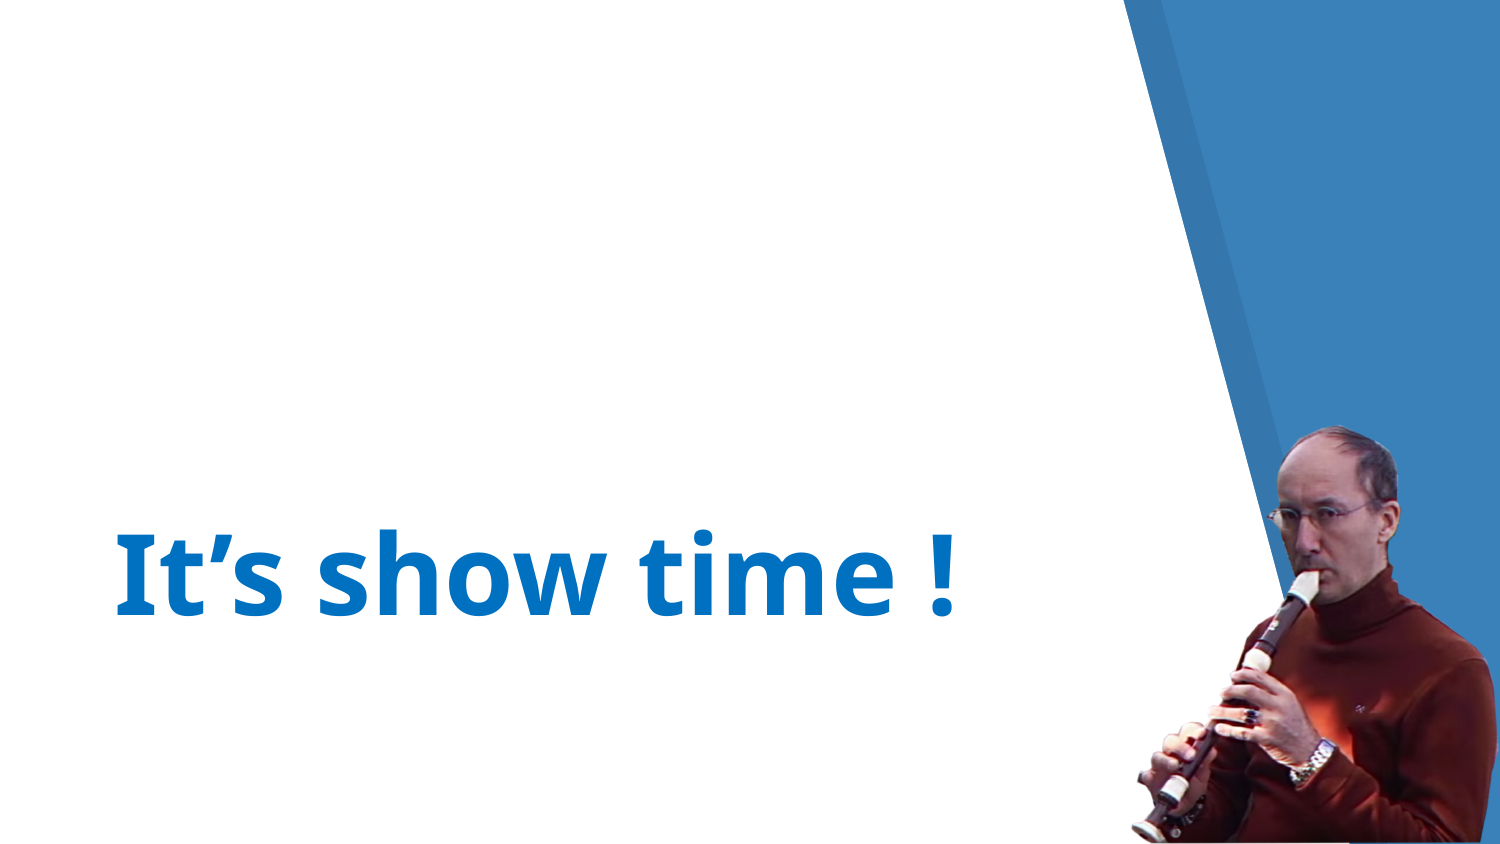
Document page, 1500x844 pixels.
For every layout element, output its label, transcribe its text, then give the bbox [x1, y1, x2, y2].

picture [1122, 409, 1500, 844]
title It’s show time ! [99, 463, 1117, 654]
